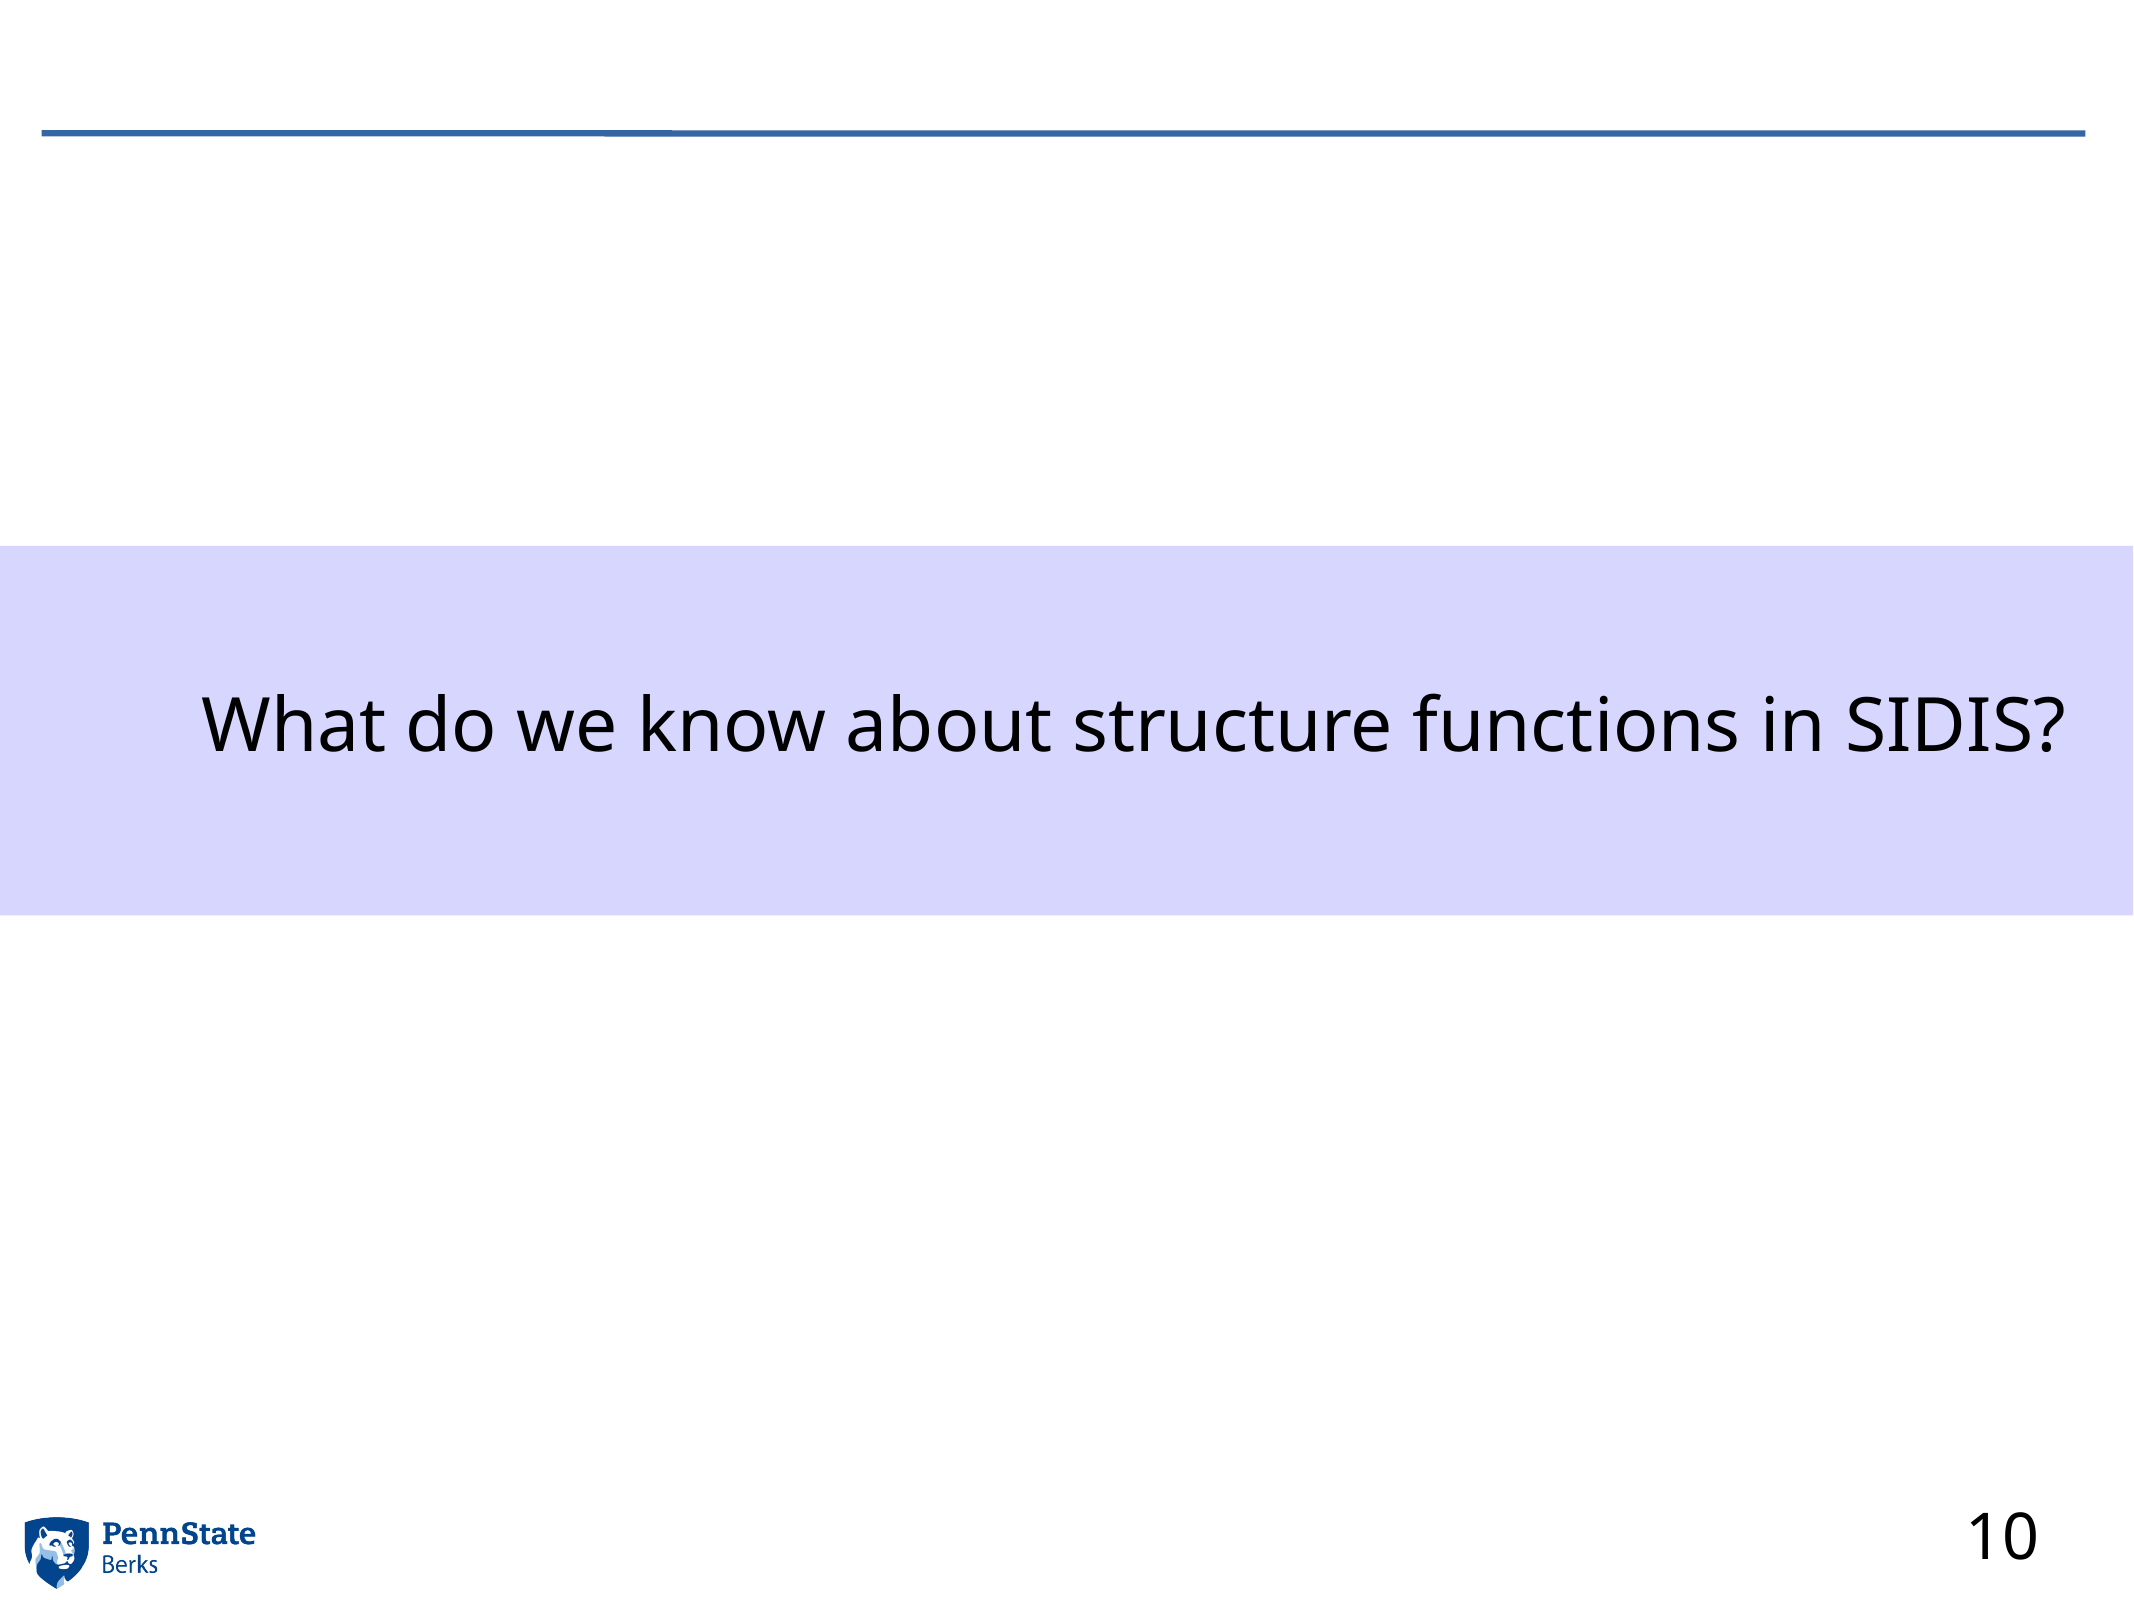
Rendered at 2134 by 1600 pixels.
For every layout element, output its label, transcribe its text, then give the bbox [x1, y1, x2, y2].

text_box [0, 545, 2134, 916]
text_box What do we know about structure functions in SIDIS? [58, 671, 2082, 821]
picture [17, 1511, 260, 1595]
text_box [41, 8, 2133, 219]
